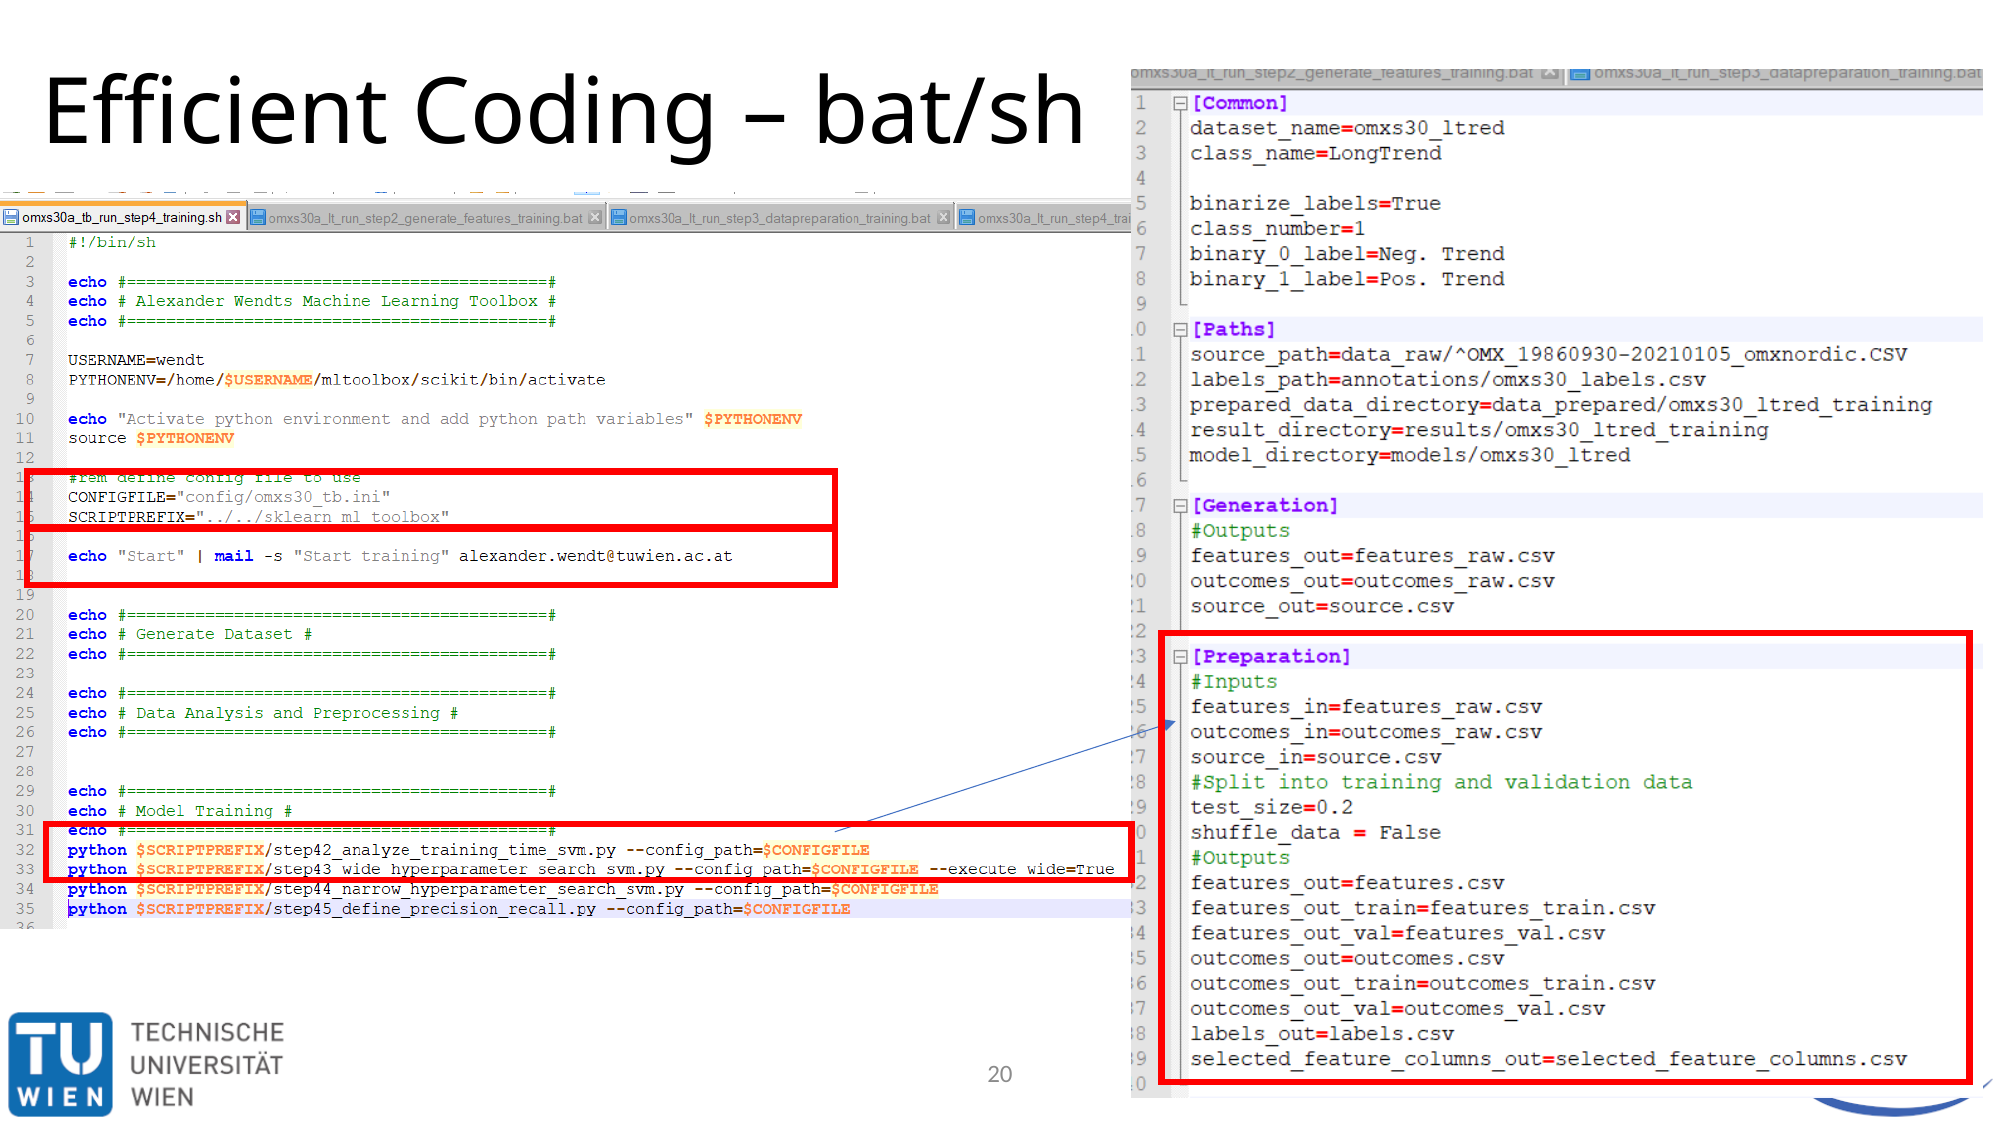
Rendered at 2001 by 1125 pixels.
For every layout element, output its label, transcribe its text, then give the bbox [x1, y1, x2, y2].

picture [0, 0, 2001, 1125]
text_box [834, 721, 1176, 832]
slide_number 20 [774, 1042, 1225, 1103]
title Efficient Coding – bat/sh [26, 22, 1976, 192]
